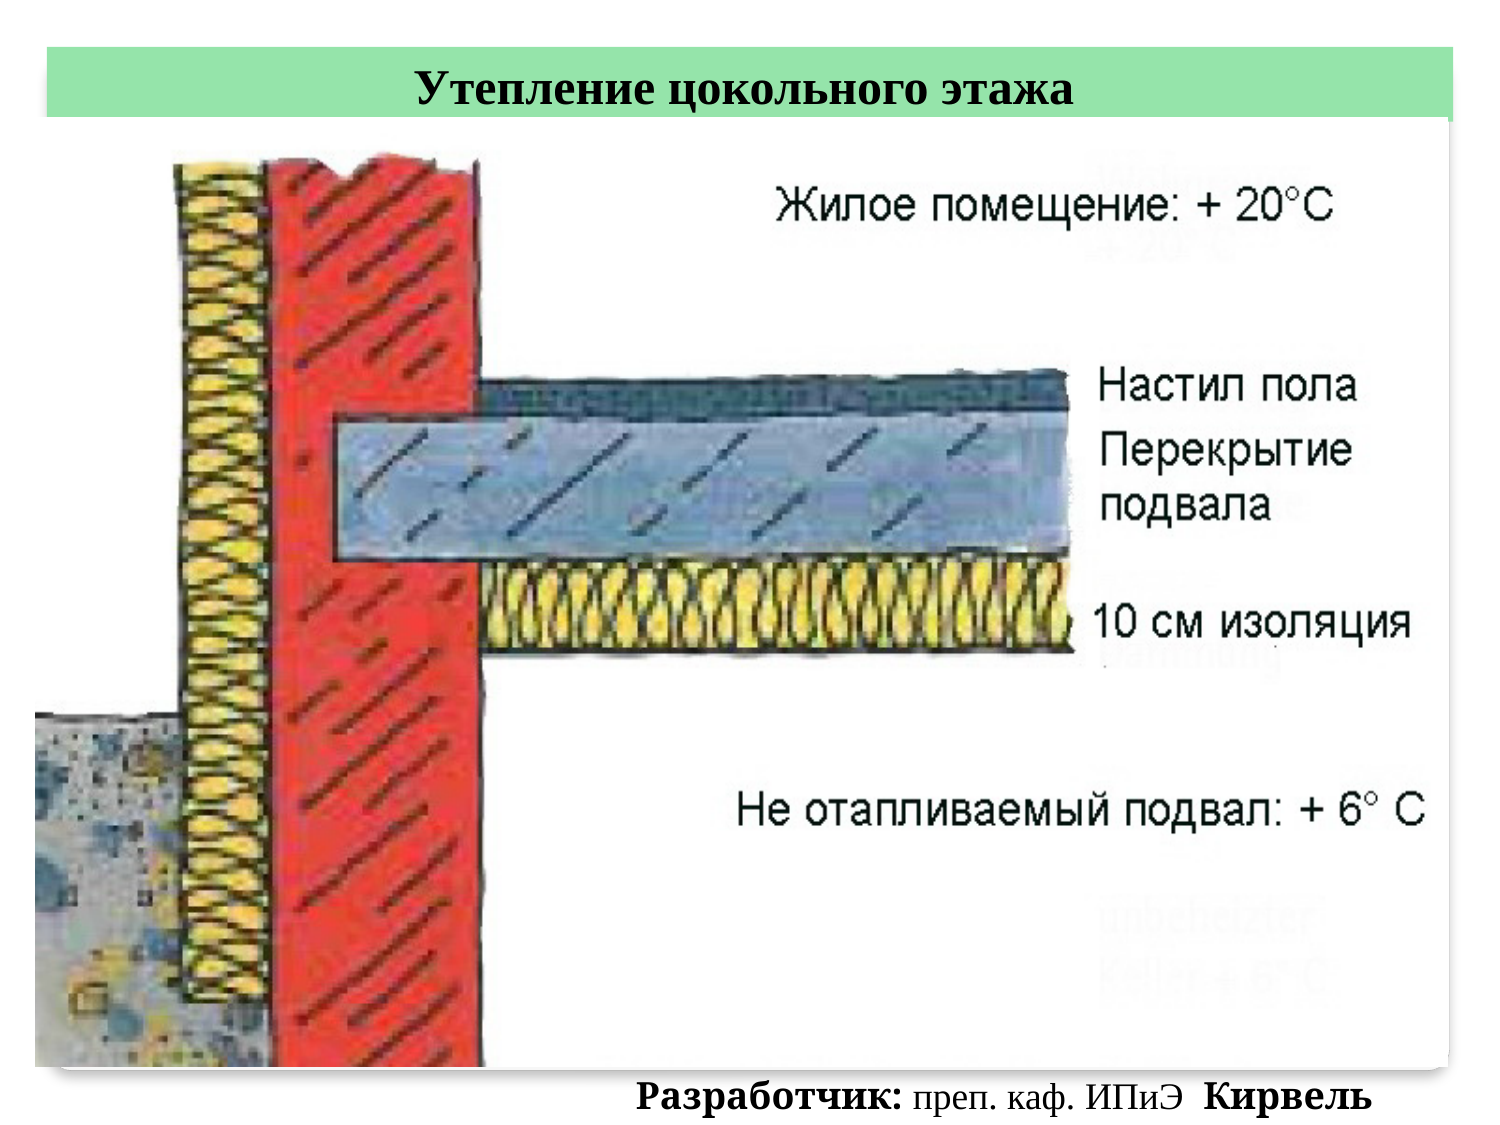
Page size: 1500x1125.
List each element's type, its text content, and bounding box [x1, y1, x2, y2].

text_box Утепление цокольного этажа [46, 46, 1454, 122]
picture [34, 116, 1449, 1067]
text_box Разработчик: преп. каф. ИПиЭ Кирвель П.И. [621, 1072, 1455, 1125]
